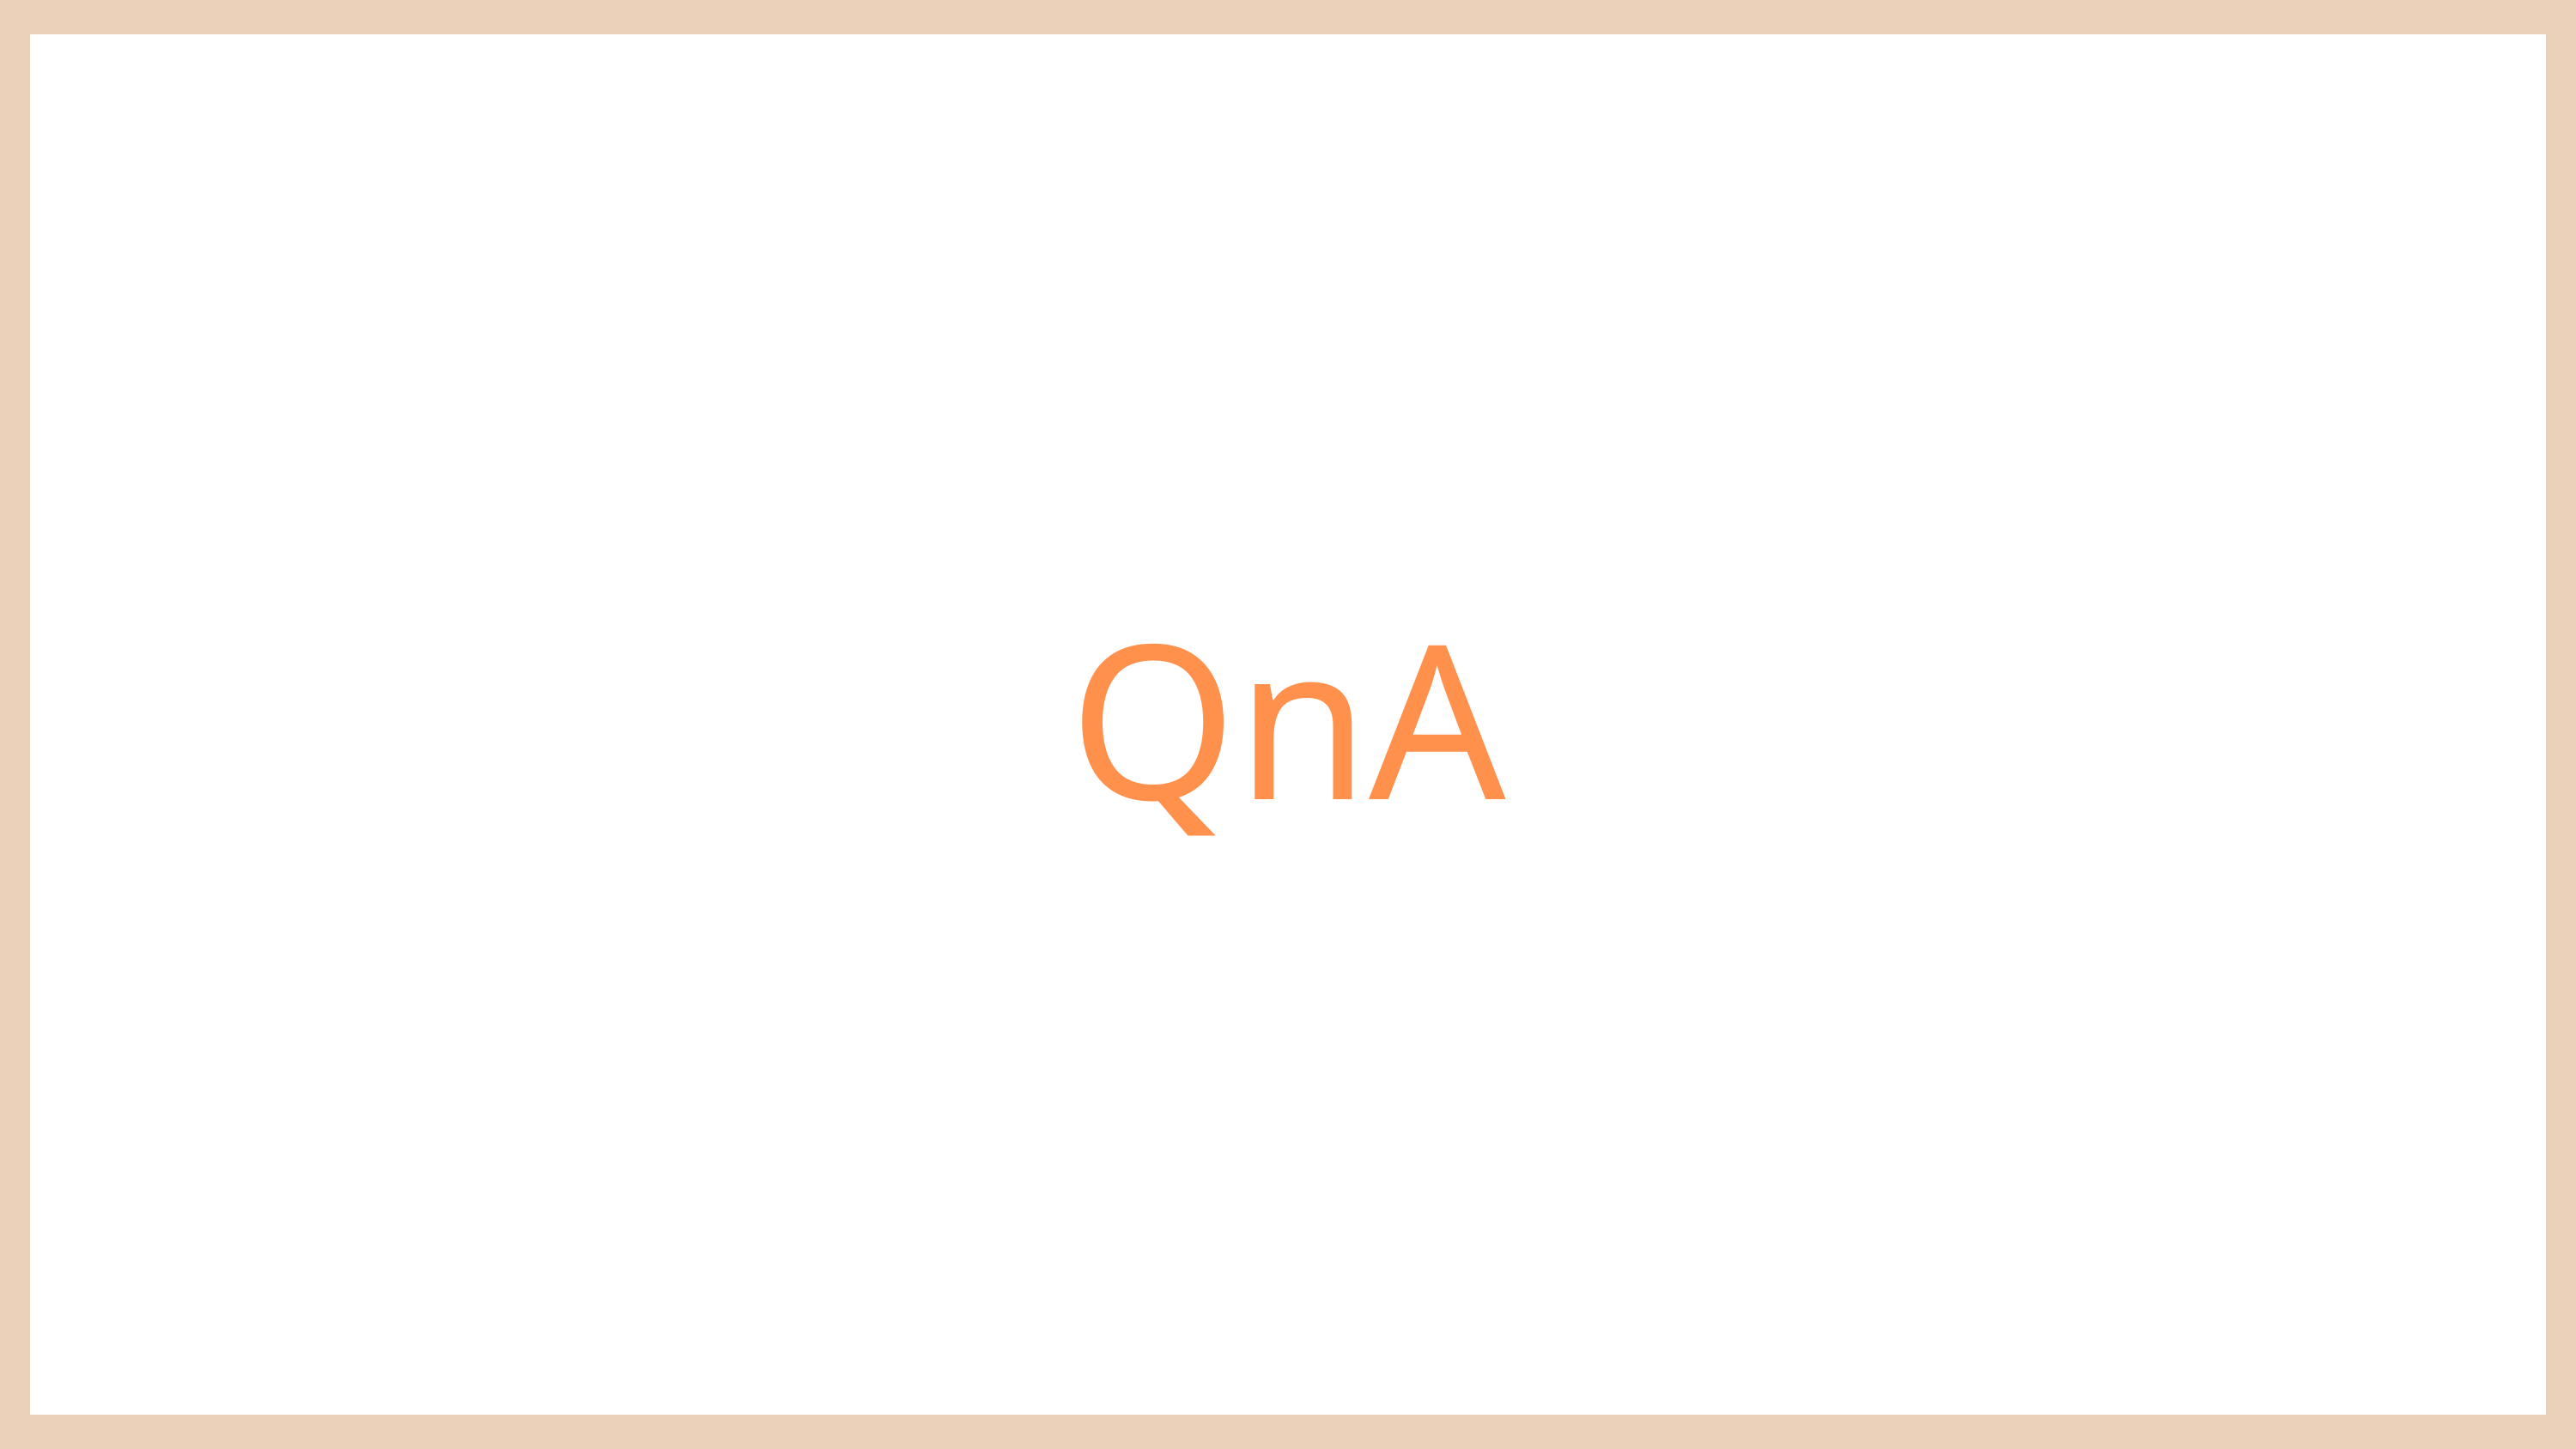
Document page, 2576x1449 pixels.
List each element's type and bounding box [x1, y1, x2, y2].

text_box [29, 33, 2547, 1416]
